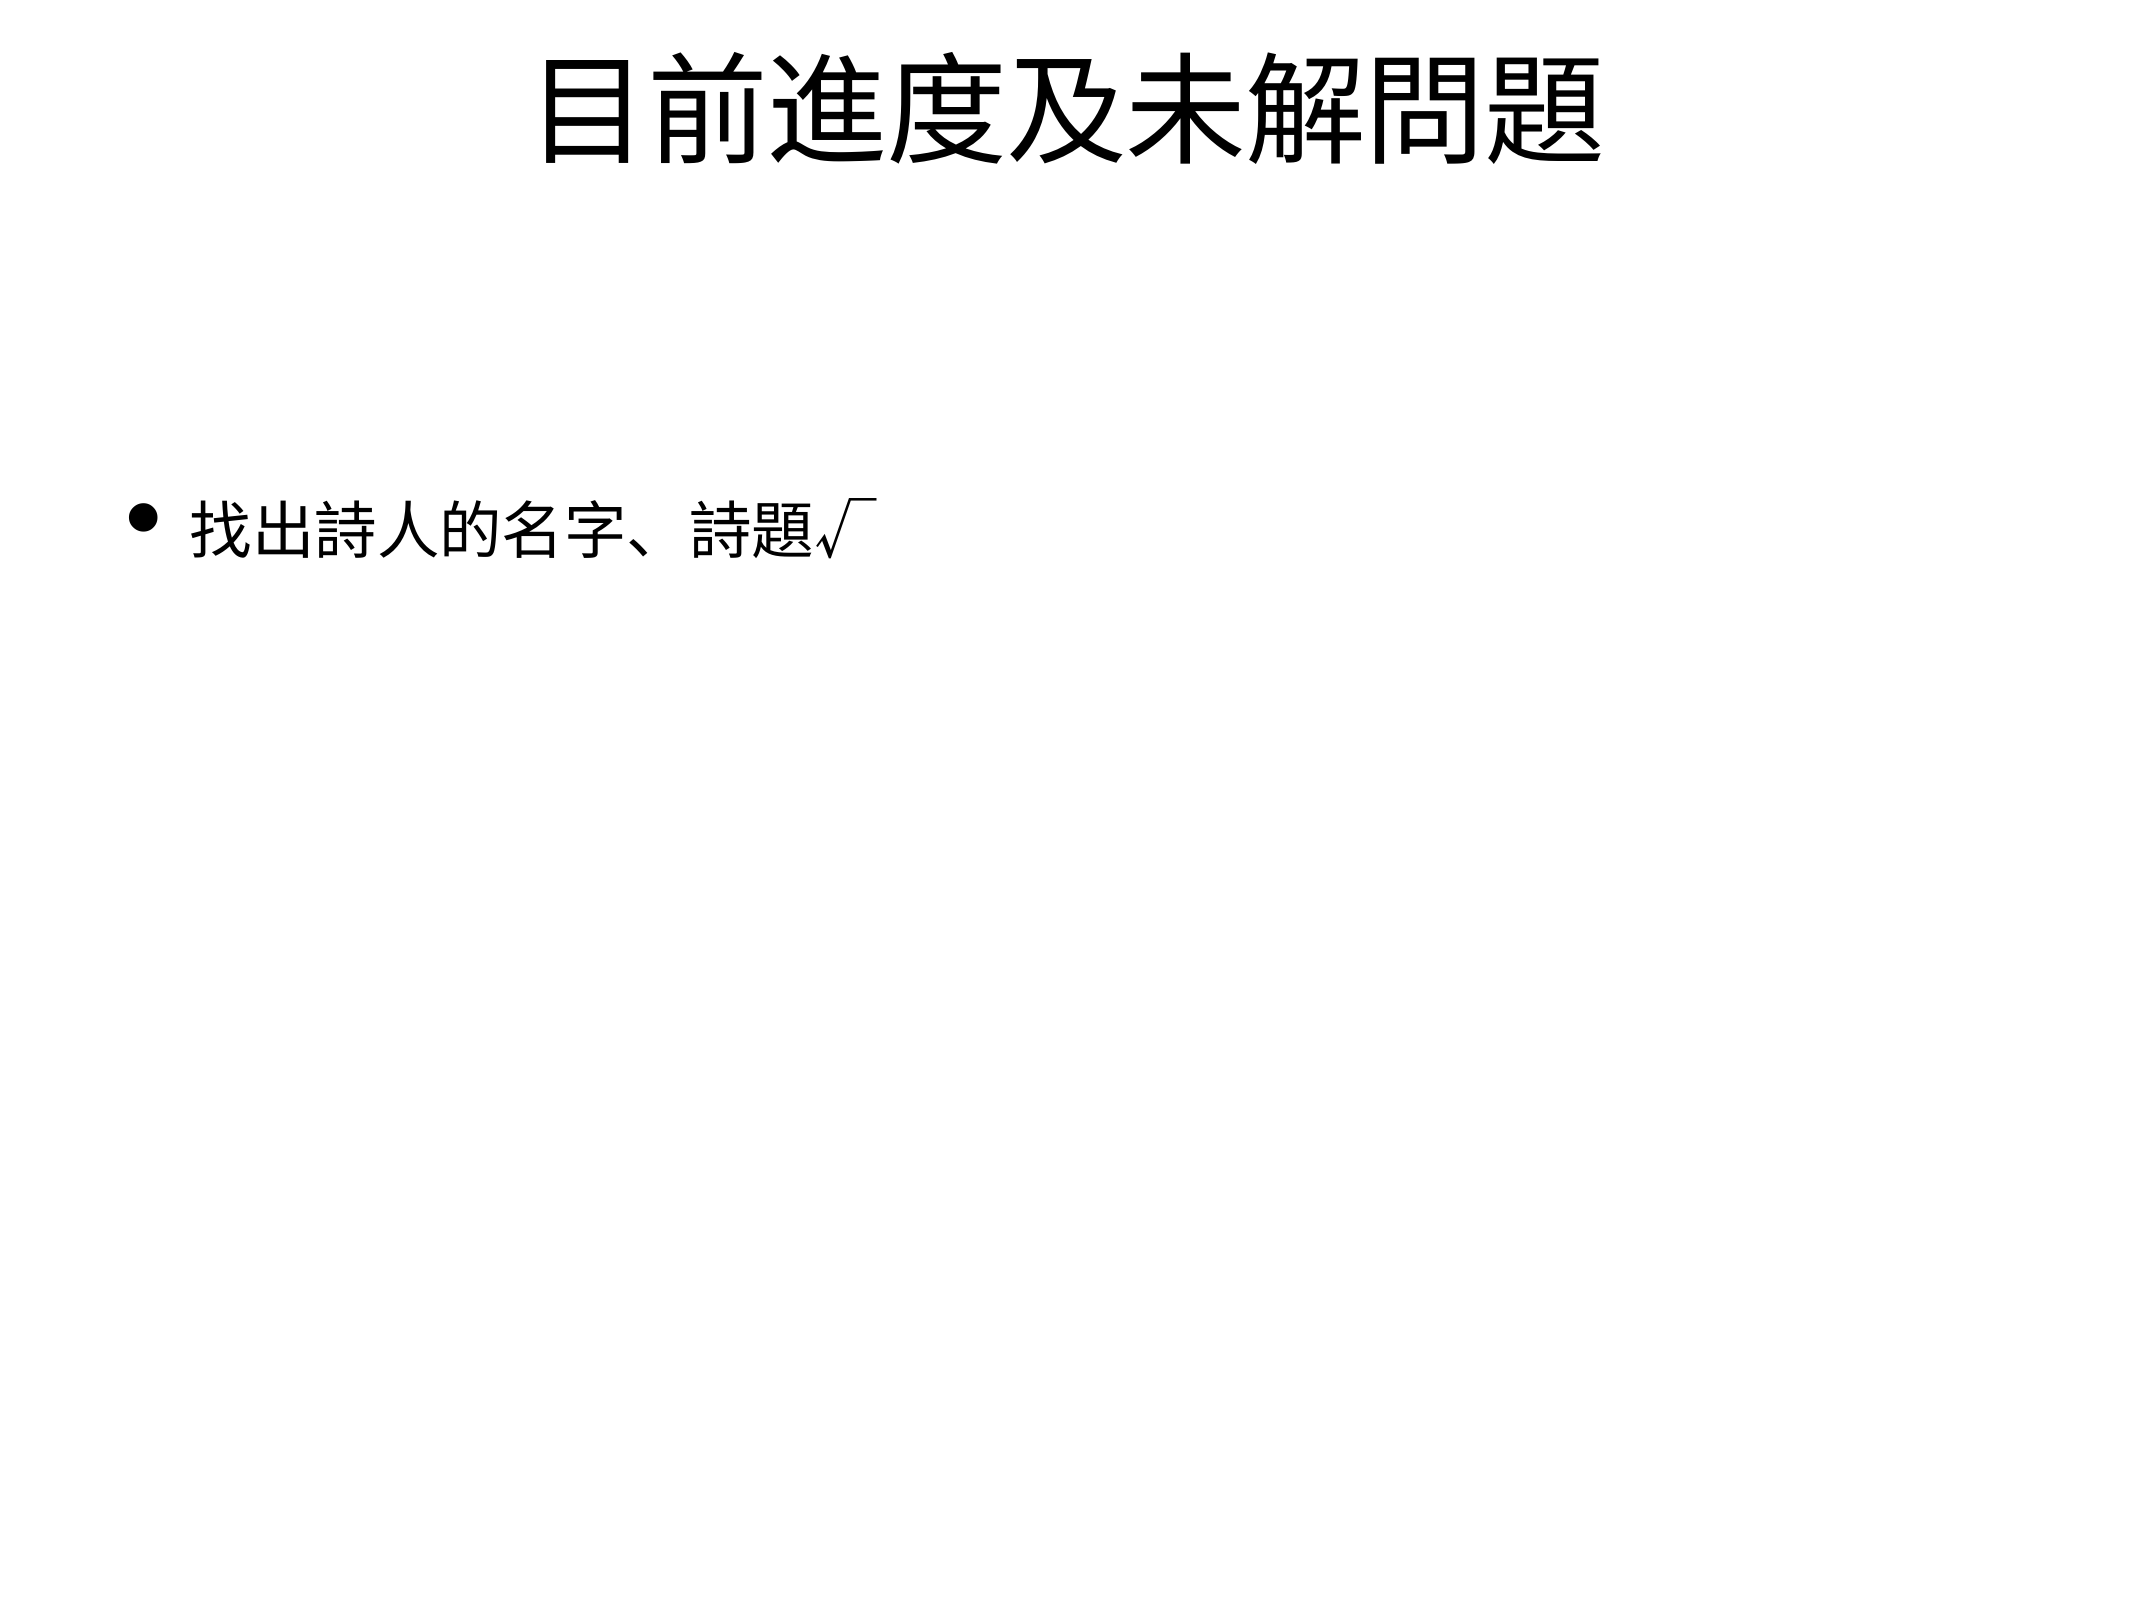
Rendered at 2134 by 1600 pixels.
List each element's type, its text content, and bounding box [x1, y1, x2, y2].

list 找出詩人的名字、詩題√ [116, 491, 2018, 1484]
title 目前進度及未解問題 [116, 64, 2018, 258]
